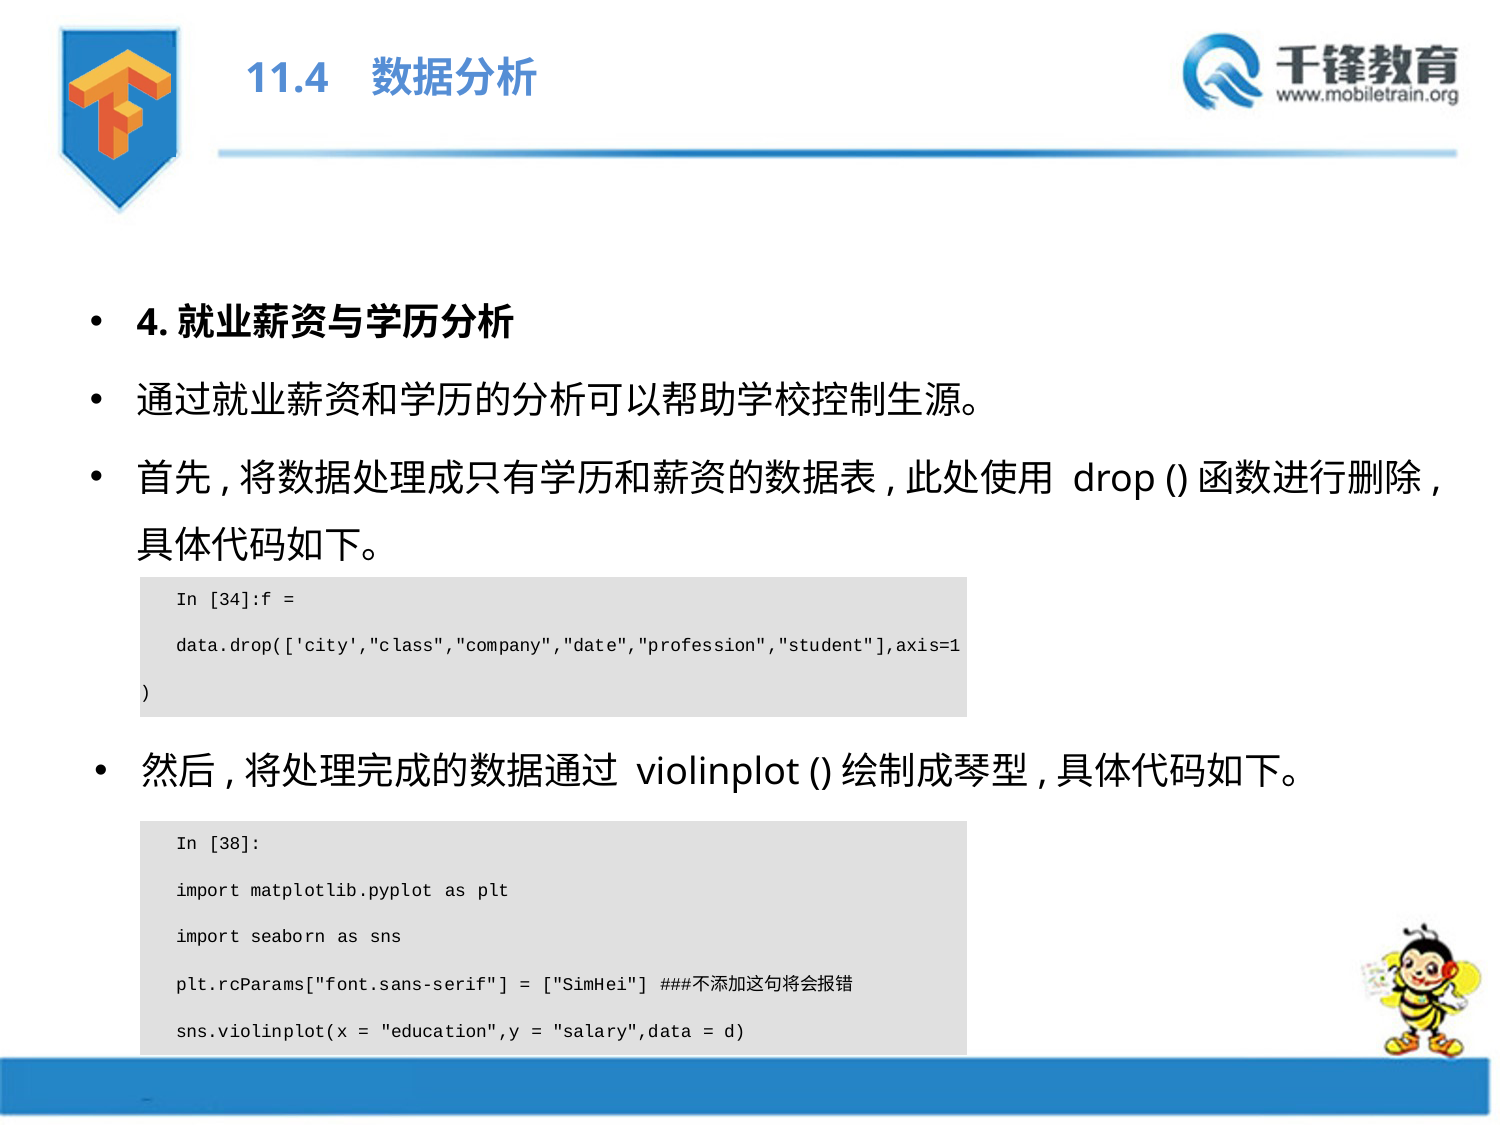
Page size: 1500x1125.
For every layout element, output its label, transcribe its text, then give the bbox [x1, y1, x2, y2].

text_box 11.4 数据分析 [230, 29, 1069, 122]
text_box 4.就业薪资与学历分析 通过就业薪资和学历的分析可以帮助学校控制生源。 首先,将数据处理成只有学历和薪资的数据表,此处使用 drop ()函数进行删除,具体代码如下。 [0, 267, 1496, 574]
text_box 然后,将处理完成的数据通过 violinplot ()绘制成琴型,具体代码如下。 [4, 716, 1500, 800]
picture [0, 0, 1500, 1125]
